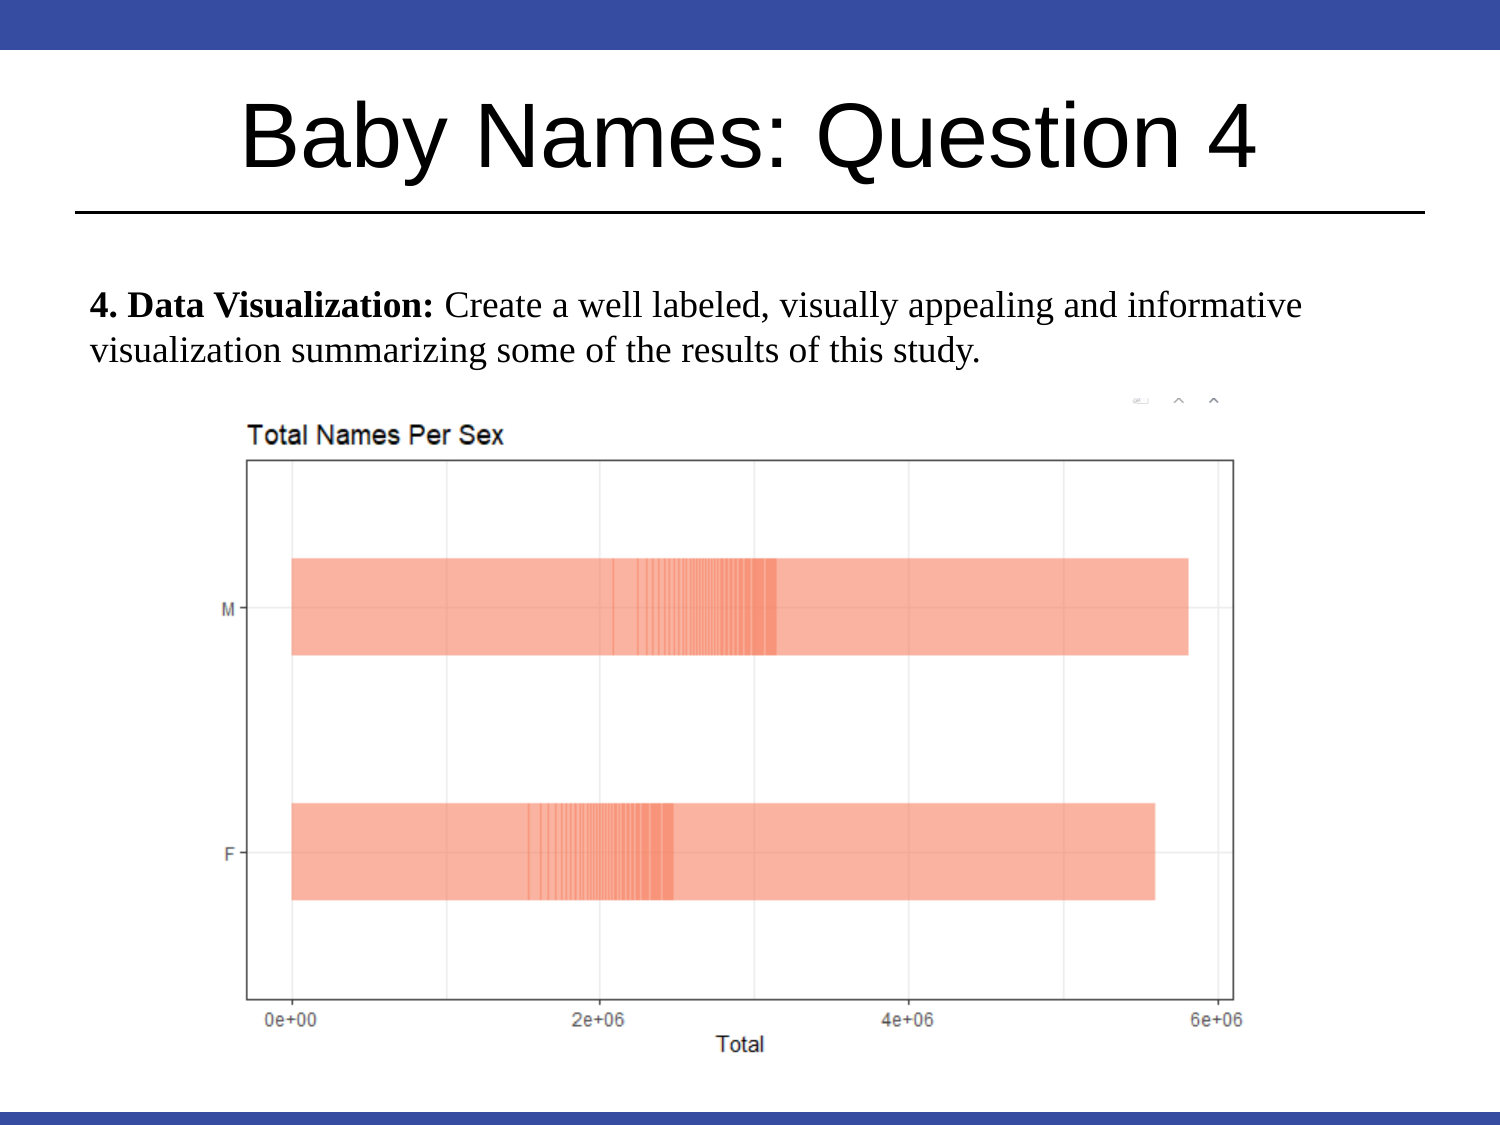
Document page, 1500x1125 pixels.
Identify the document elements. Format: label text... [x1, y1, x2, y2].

text_box 4. Data Visualization: Create a well labeled, visually appealing and informative visualization summarizing some of the results of this study. [74, 273, 1425, 443]
title Baby Names: Question 4 [75, 37, 1425, 225]
picture [189, 398, 1252, 1067]
